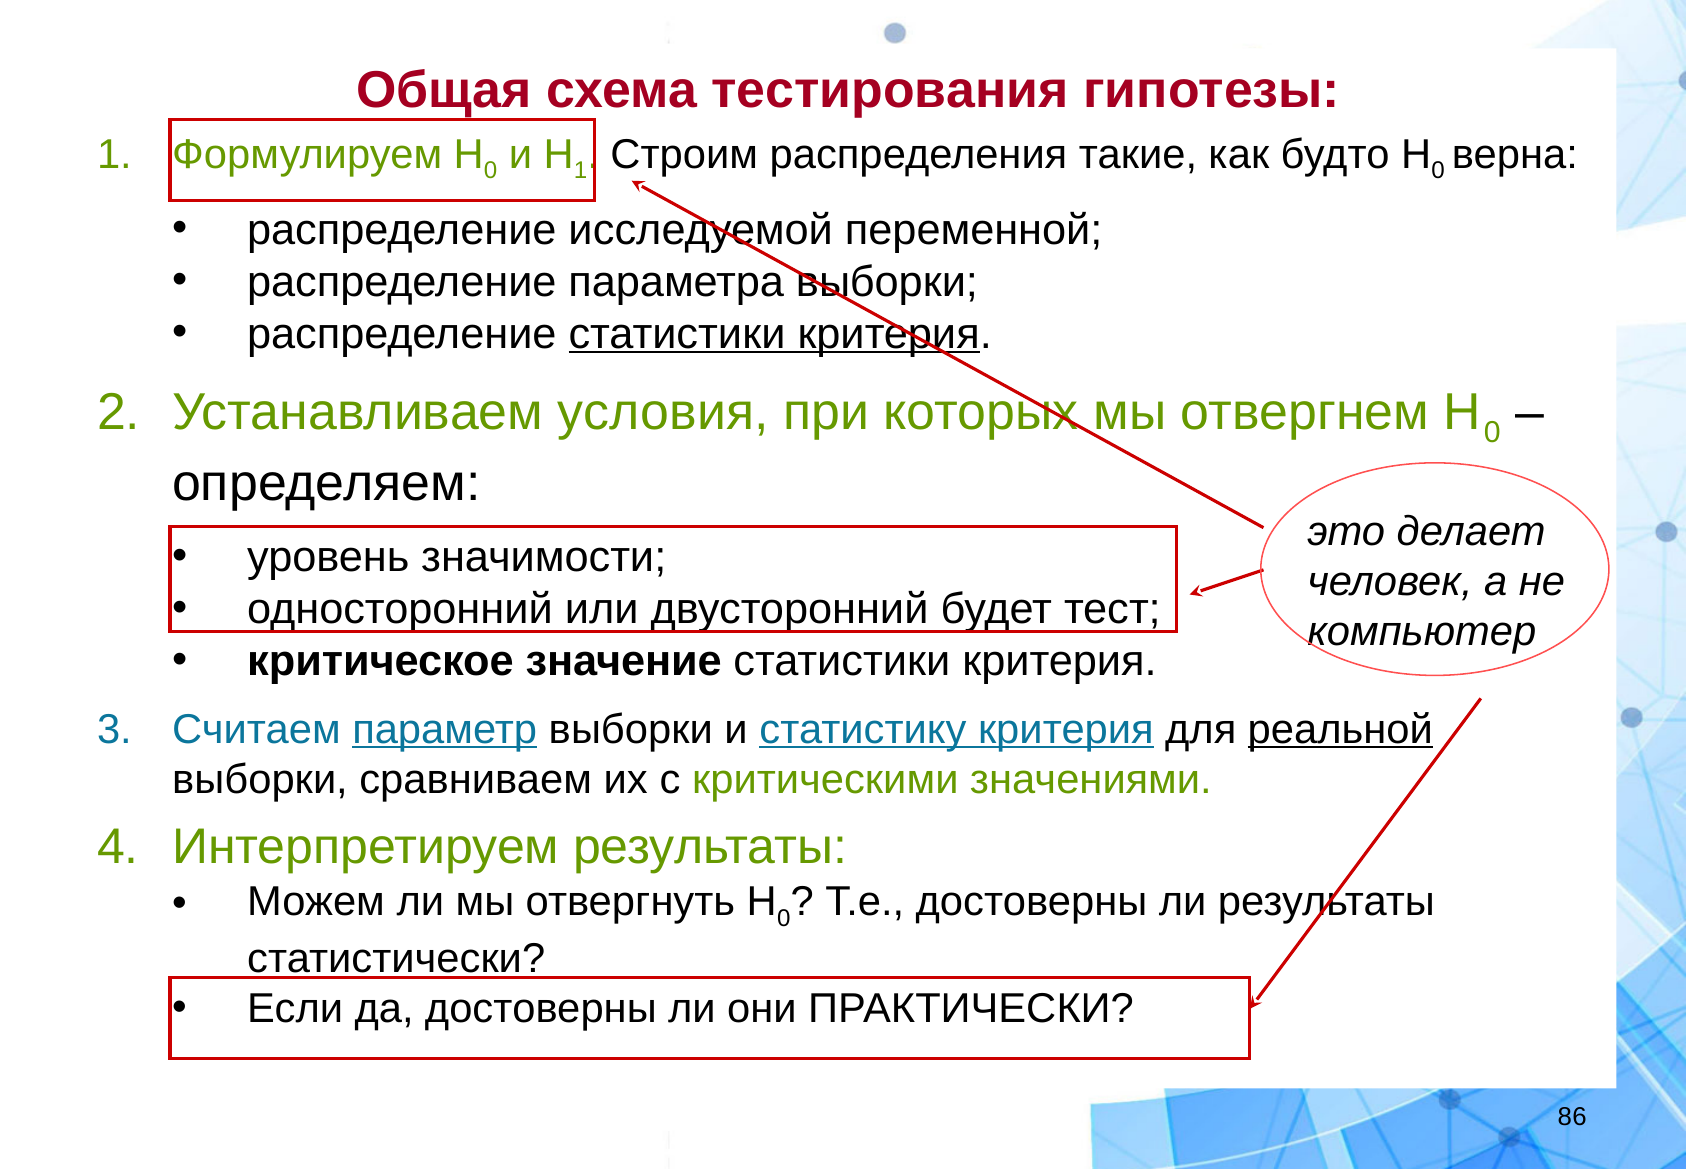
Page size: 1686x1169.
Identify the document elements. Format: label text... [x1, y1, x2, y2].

picture [0, 0, 1686, 1169]
text_box Общая схема тестирования гипотезы: Формулируем Н0 и Н1. Строим распределения такие, как будто Н0 верна: распределение исследуемой переменной; распределение параметра выборки; распределение статистики критерия. Устанавливаем условия, при которых мы отвергнем Н0 – определяем: уровень значимости; односторонний или двусторонний будет тест; критическое значение статистики критерия. Считаем параметр выборки и статистику критерия для реальной выборки, сравниваем их с критическими значениями. Интерпретируем результаты: Можем ли мы отвергнуть Н0? Т.е., достоверны ли результаты статистически? Если да, достоверны ли они ПРАКТИЧЕСКИ? [82, 48, 1617, 1089]
slide_number ‹#› [1208, 1083, 1602, 1146]
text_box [169, 119, 1624, 1060]
